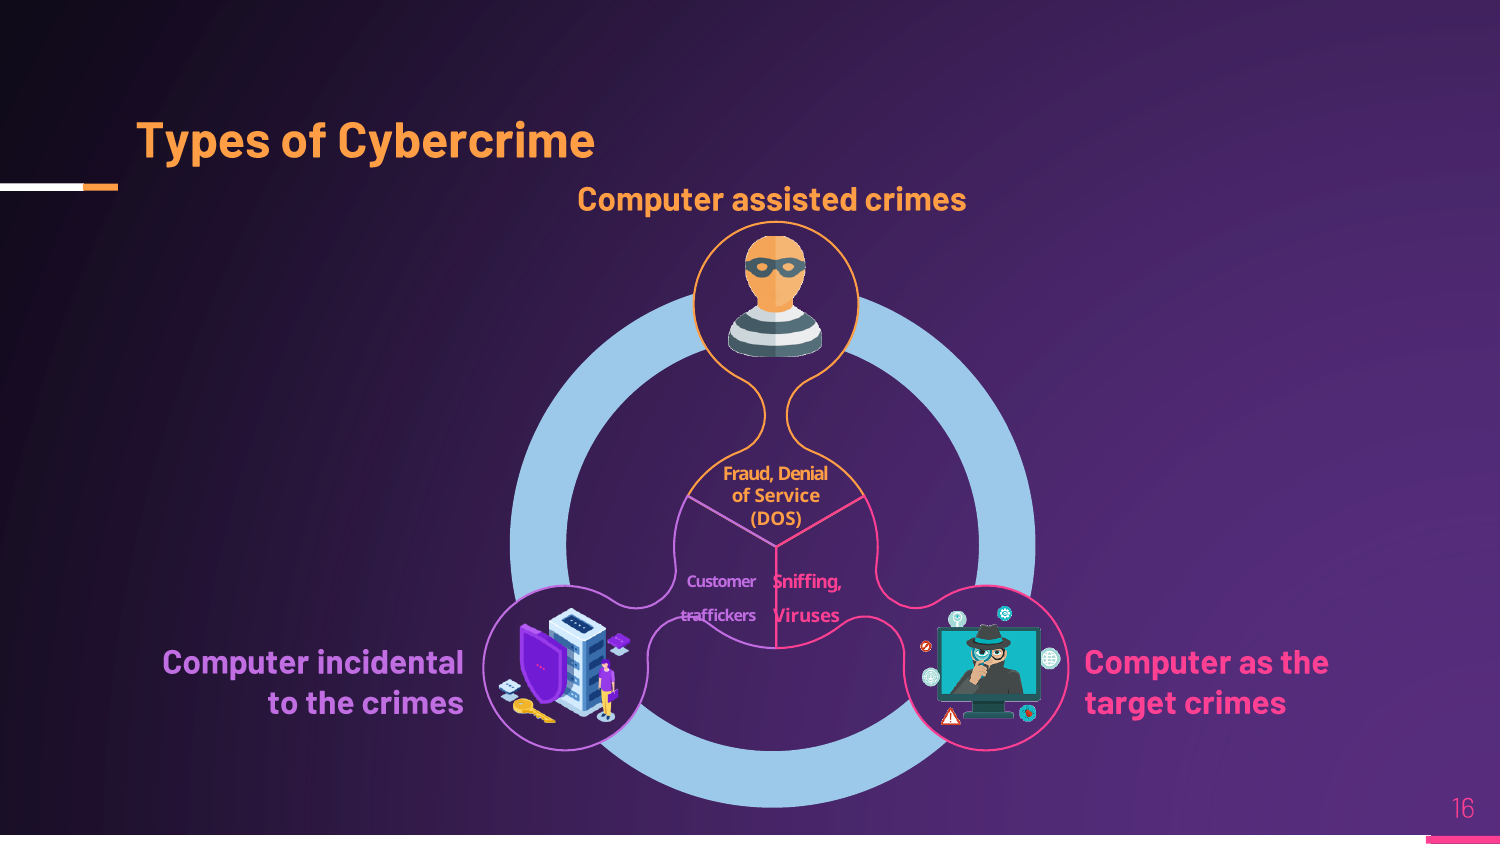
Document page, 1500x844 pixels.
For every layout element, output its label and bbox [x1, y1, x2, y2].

text_box [1083, 640, 1352, 724]
text_box [161, 640, 476, 724]
text_box [0, 183, 119, 191]
text_box [621, 760, 924, 808]
picture [0, 0, 1500, 844]
text_box [482, 220, 1070, 752]
